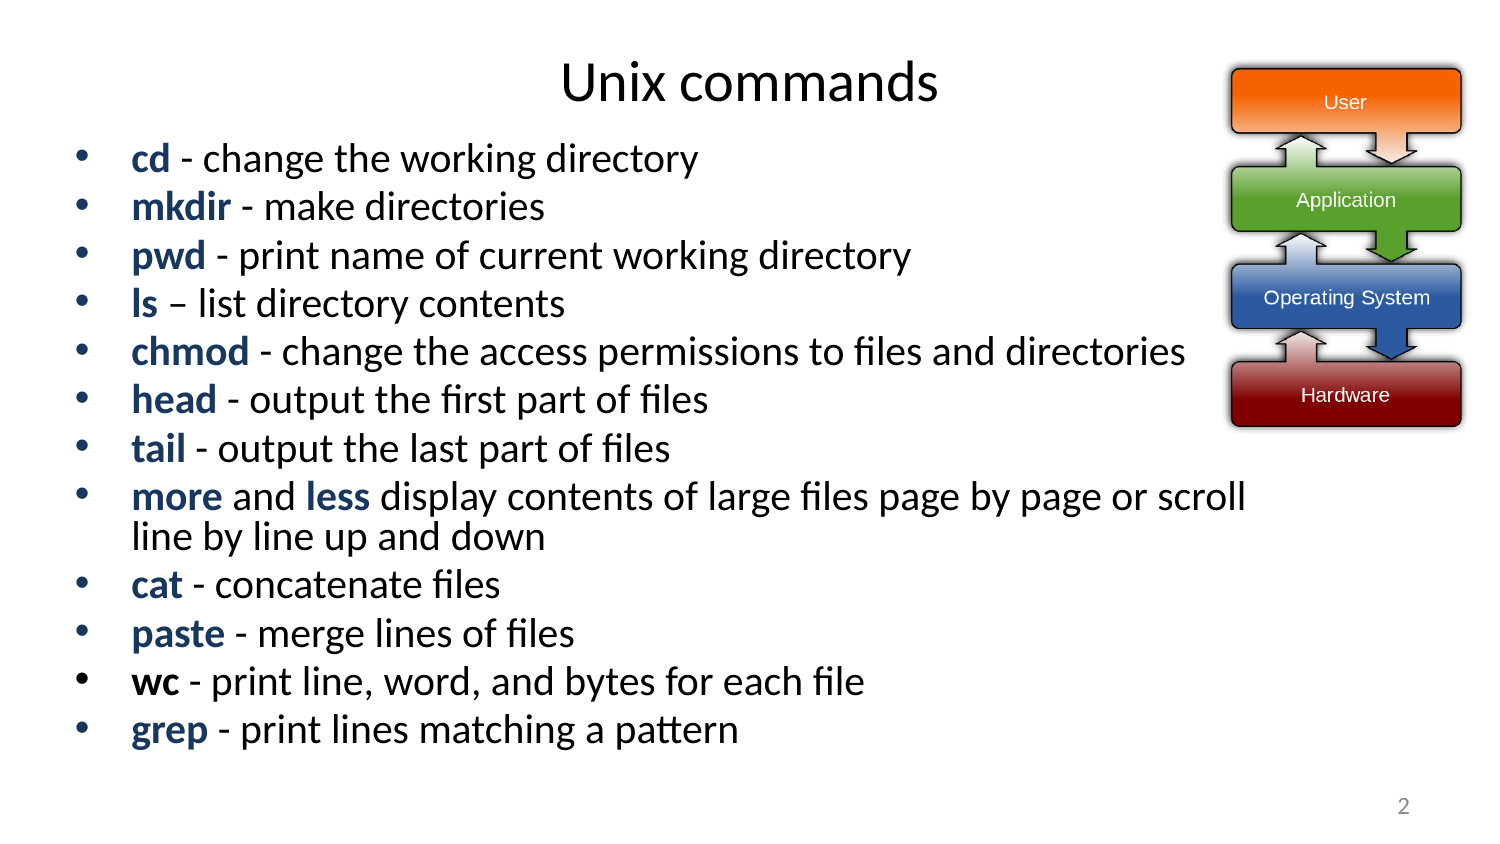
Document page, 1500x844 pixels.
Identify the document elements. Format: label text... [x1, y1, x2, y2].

slide_number 2 [1074, 782, 1425, 827]
picture [1216, 55, 1476, 439]
title Unix commands [75, 33, 1425, 123]
list cd - change the working directory mkdir - make directories pwd - print name of current working directory ls – list directory contents chmod - change the access permissions to files and directories head - output the first part of files tail - output the last part of files more and less display contents of large files page by page or scroll line by line up and down cat - concatenate files paste - merge lines of files wc - print line, word, and bytes for each file grep - print lines matching a pattern [59, 133, 1282, 772]
